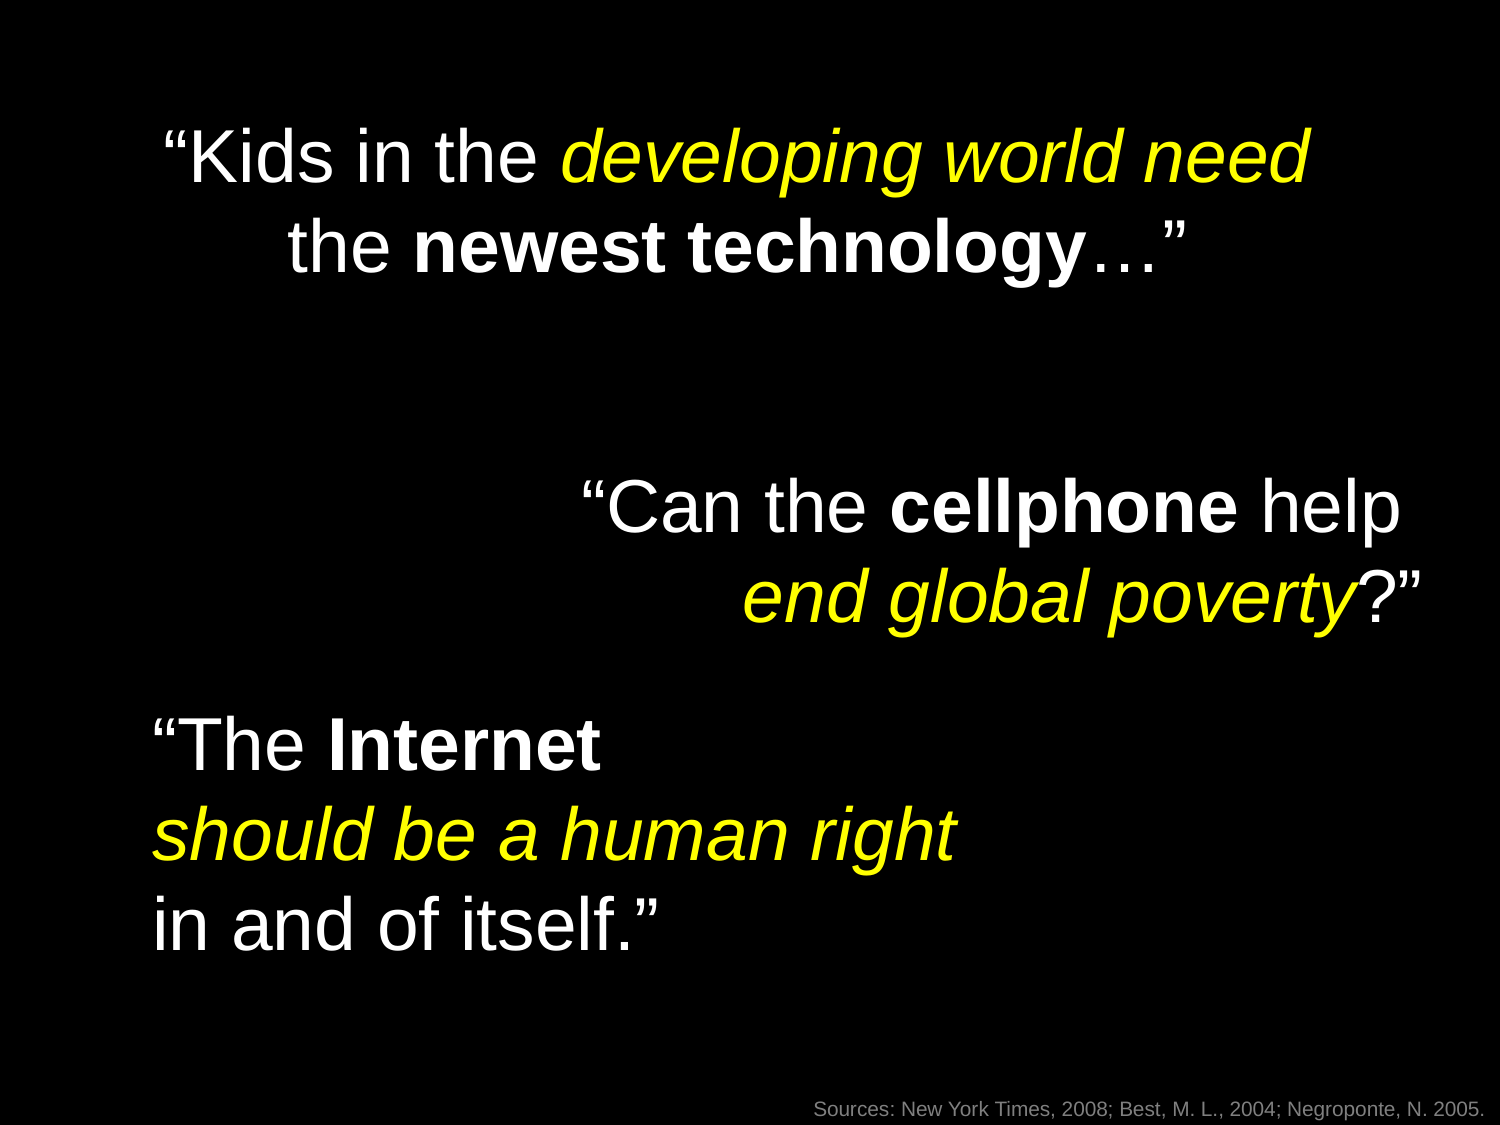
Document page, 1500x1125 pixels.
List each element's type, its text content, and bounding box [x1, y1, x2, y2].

text_box “The Internet should be a human right in and of itself.” [137, 687, 1263, 973]
text_box Sources: New York Times, 2008; Best, M. L., 2004; Negroponte, N. 2005. [249, 1087, 1500, 1125]
text_box “Kids in the developing world need the newest technology…” [87, 99, 1388, 386]
text_box “Can the cellphone help end global poverty?” [362, 449, 1438, 646]
